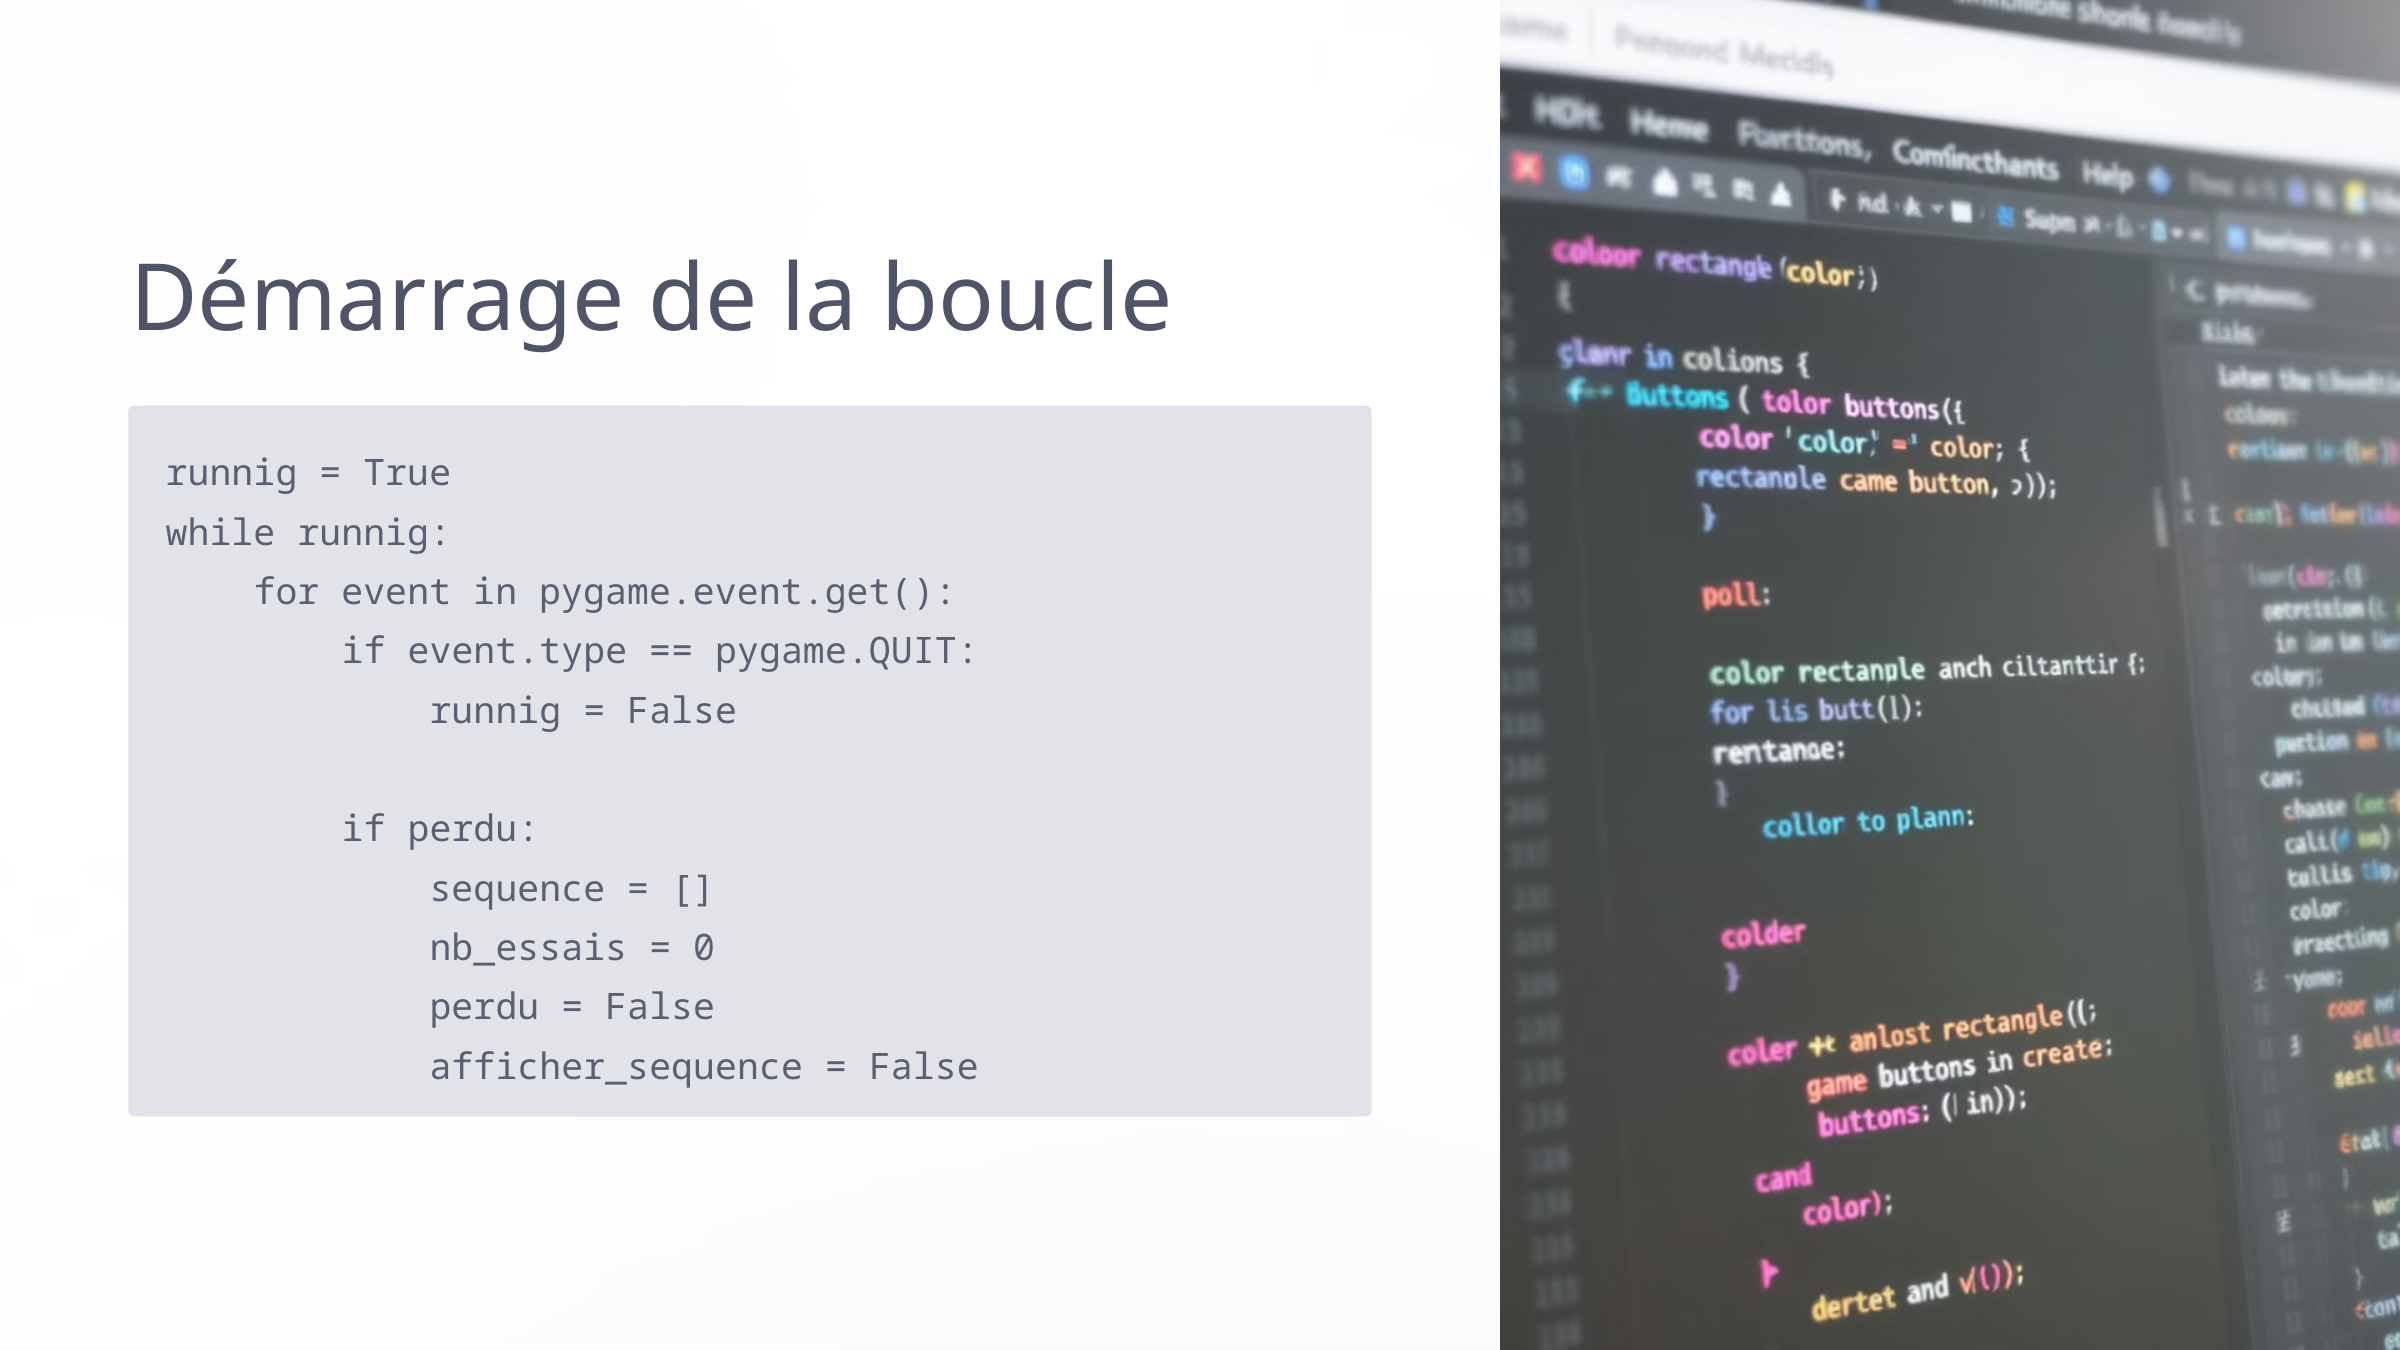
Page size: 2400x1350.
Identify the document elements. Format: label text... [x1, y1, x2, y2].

picture [1499, 0, 2400, 1350]
text_box [128, 405, 1372, 1117]
text_box runnig = True while runnig: for event in pygame.event.get(): if event.type == pygame.QUIT: runnig = False if perdu: sequence = [] nb_essais = 0 perdu = False afficher_sequence = False [165, 433, 1335, 1089]
text_box Démarrage de la boucle [130, 233, 1164, 350]
